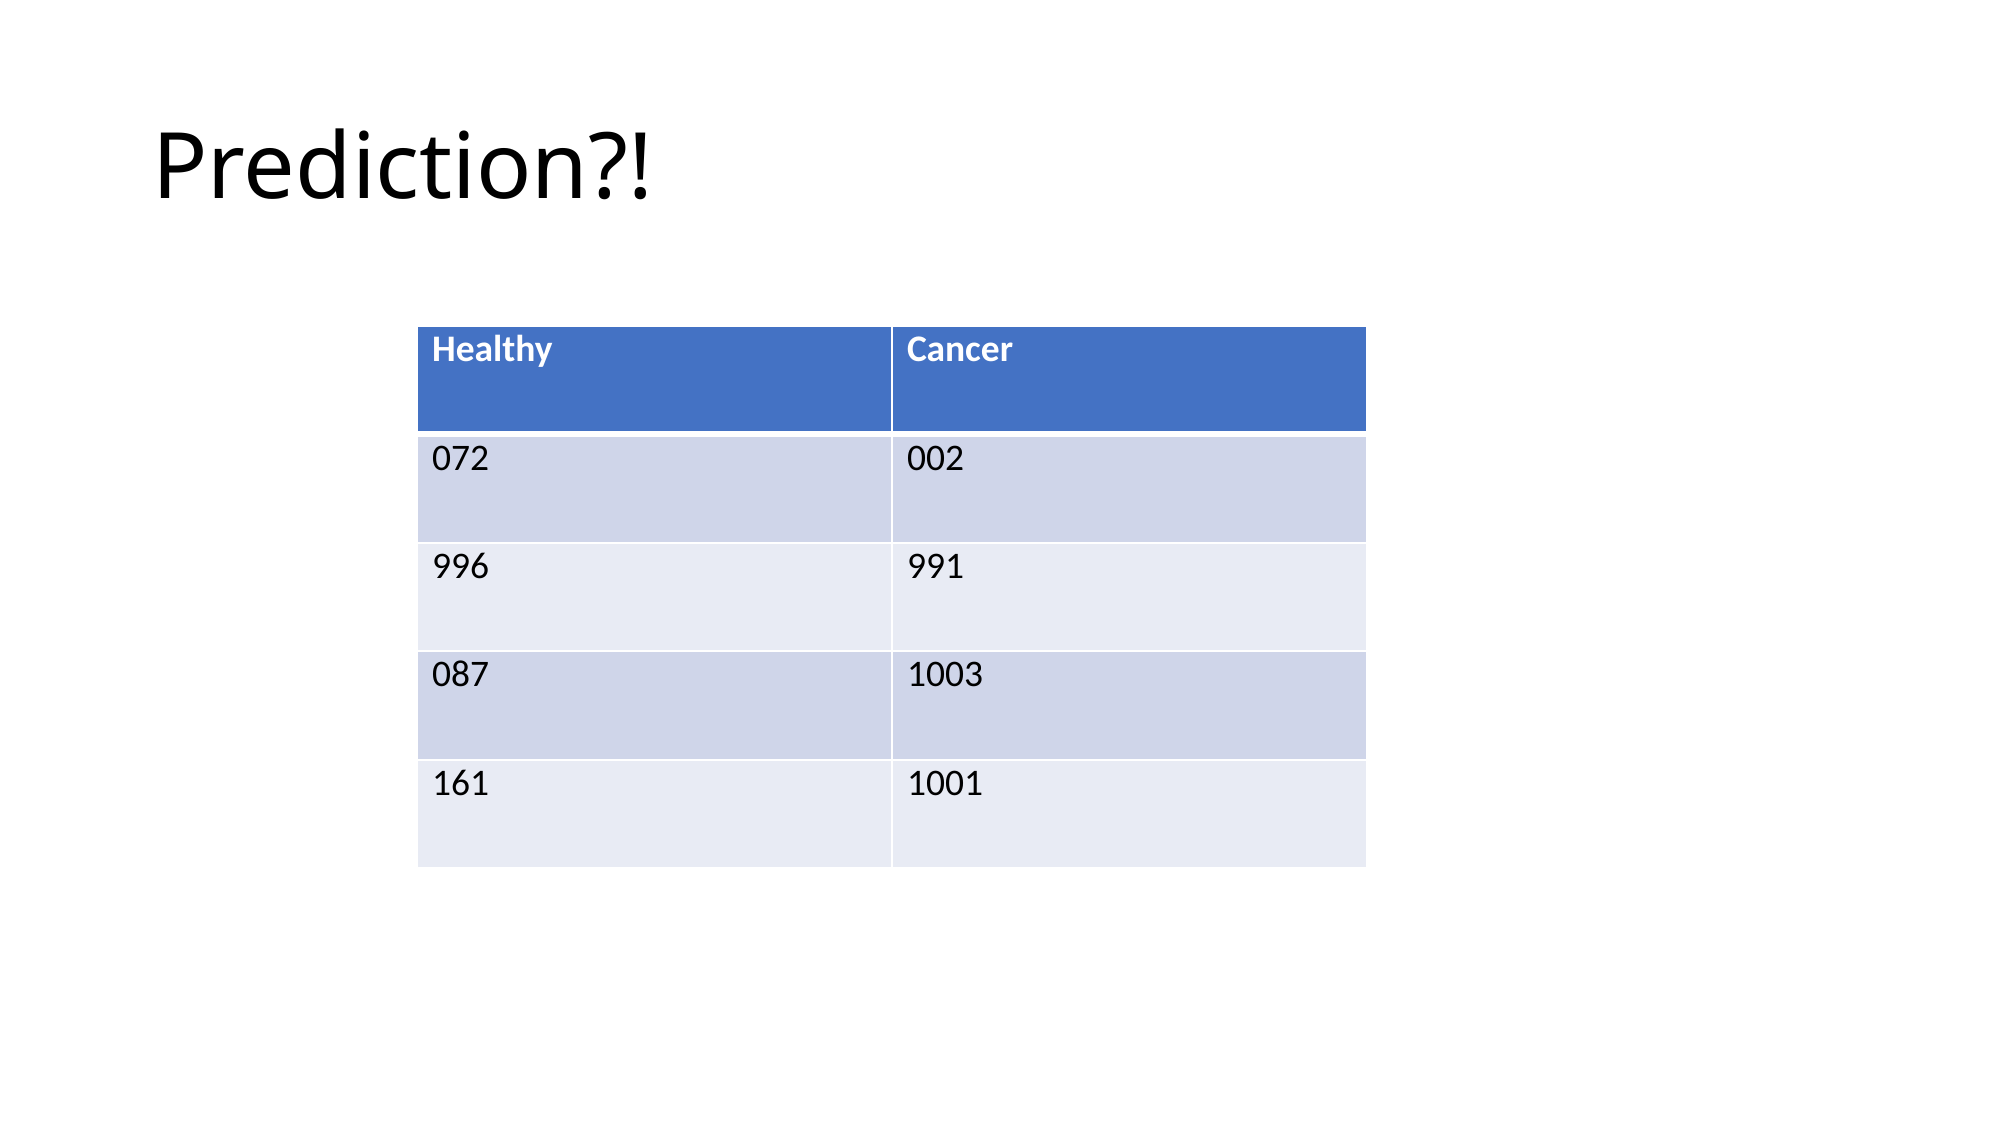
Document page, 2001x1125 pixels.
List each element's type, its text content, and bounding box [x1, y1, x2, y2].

table_cell 991 [893, 544, 1366, 650]
table_cell 087 [418, 652, 891, 759]
table_cell 072 [418, 437, 891, 542]
table_cell 1003 [893, 652, 1366, 759]
table_header Healthy [418, 327, 891, 431]
table_cell 002 [893, 437, 1366, 542]
title Prediction?! [137, 59, 1863, 278]
table_cell 161 [418, 761, 891, 867]
table_header Cancer [893, 327, 1366, 431]
table_cell 1001 [893, 761, 1366, 867]
table_cell 996 [418, 544, 891, 650]
